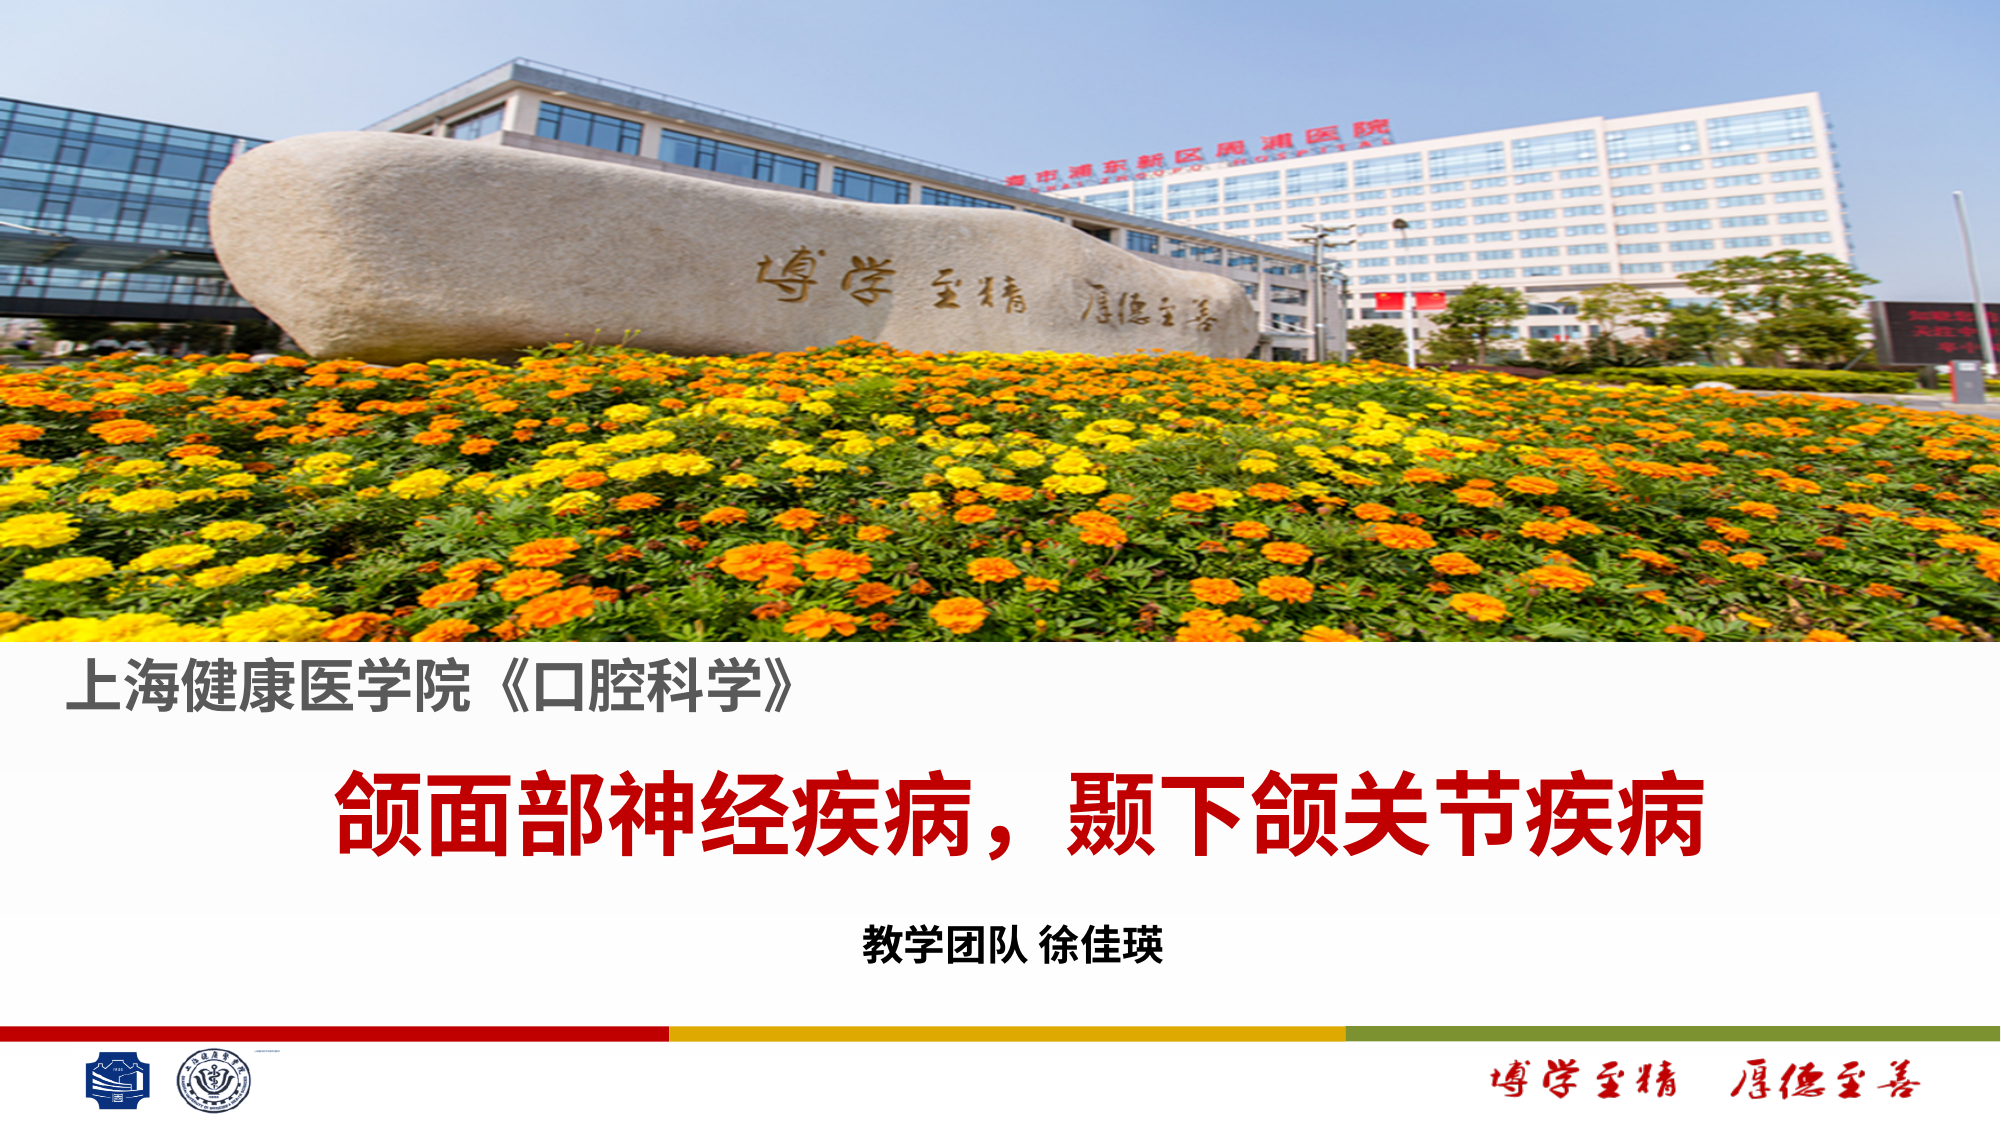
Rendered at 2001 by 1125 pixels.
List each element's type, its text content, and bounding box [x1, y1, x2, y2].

text_box 颌面部神经疾病，颞下颌关节疾病 [201, 749, 1840, 875]
picture [0, 0, 2000, 642]
picture [1458, 1043, 1955, 1124]
picture [70, 1042, 260, 1121]
text_box 上海健康医学院《口腔科学》 [49, 653, 1490, 727]
text_box 教学团队 徐佳瑛 [648, 886, 1406, 1052]
